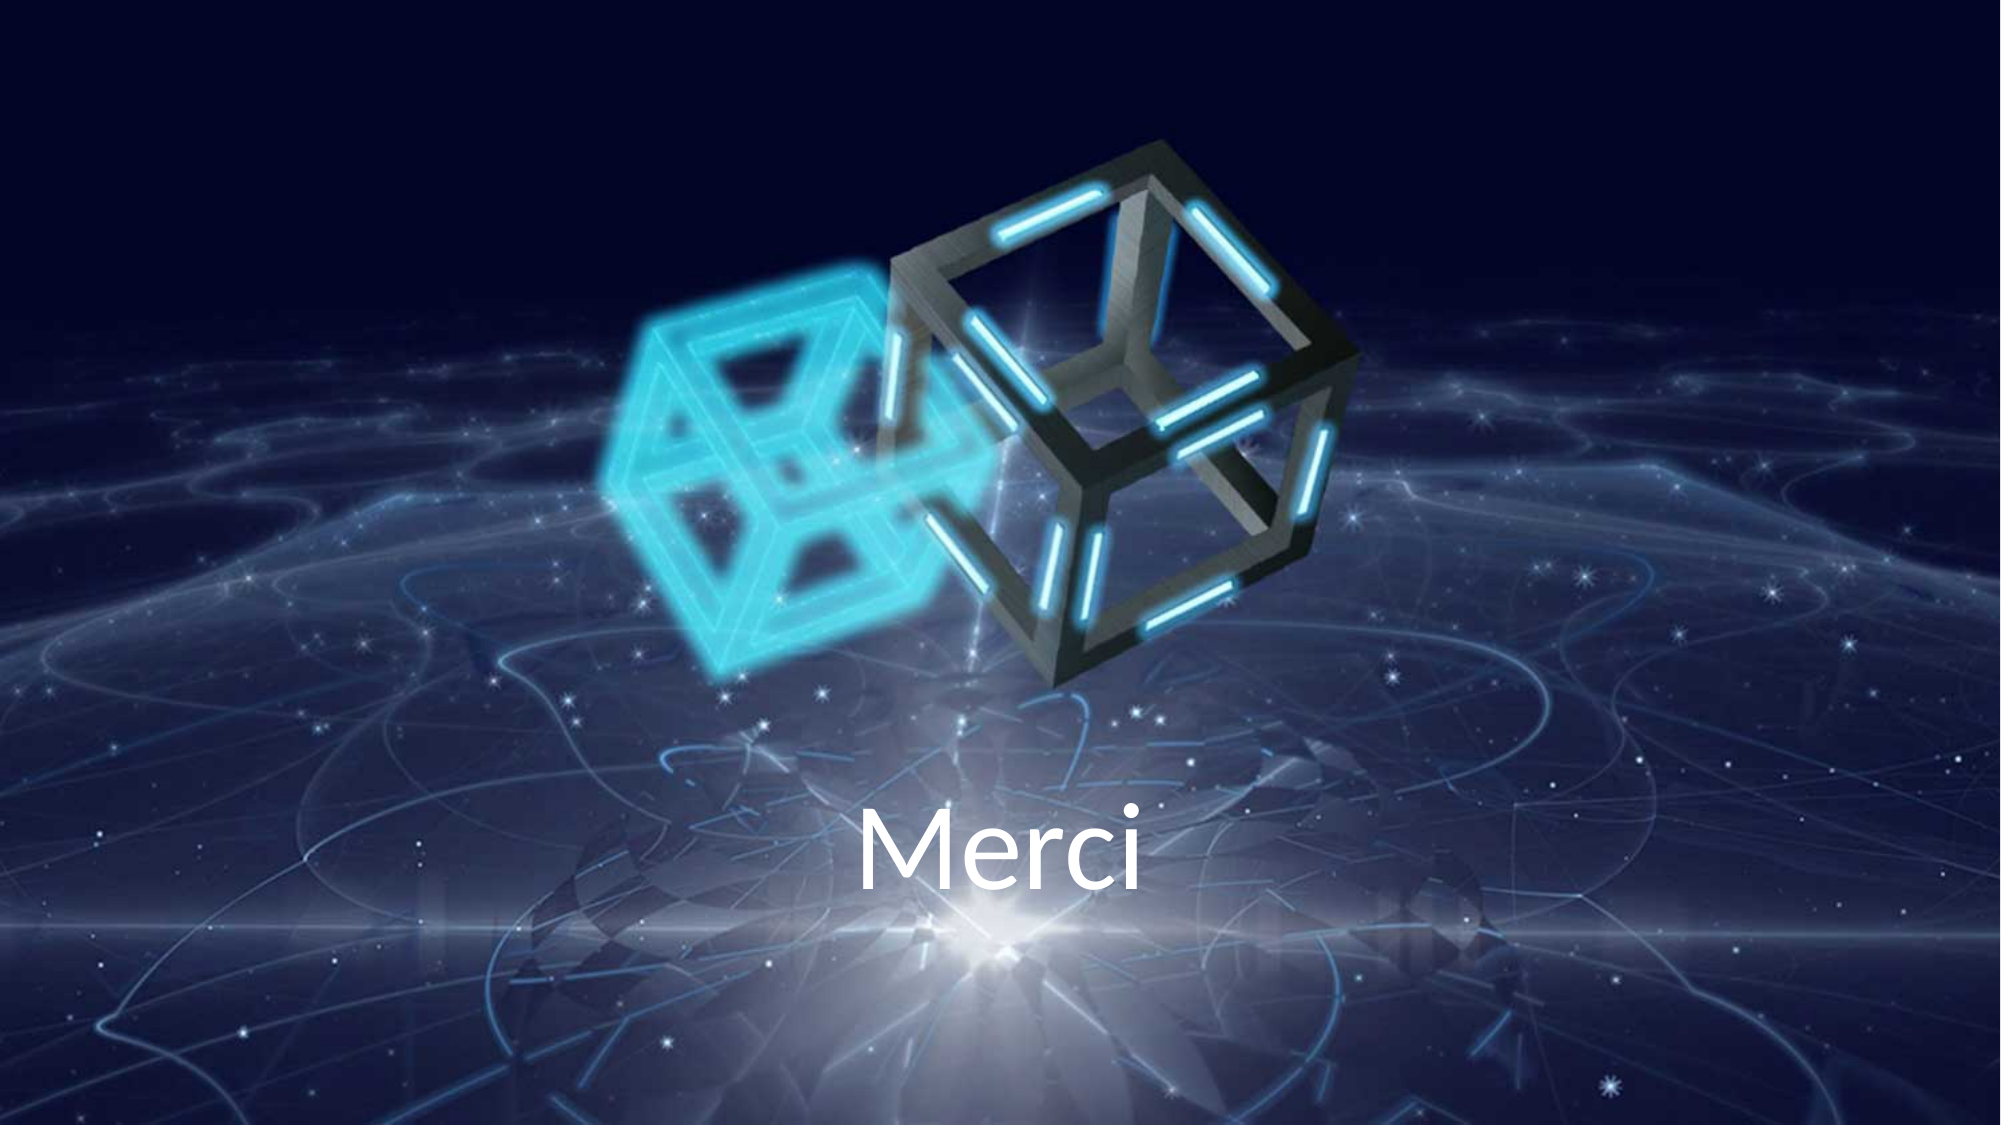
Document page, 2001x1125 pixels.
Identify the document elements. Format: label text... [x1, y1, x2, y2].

picture [0, 0, 2001, 1125]
text_box Merci [0, 757, 2000, 922]
